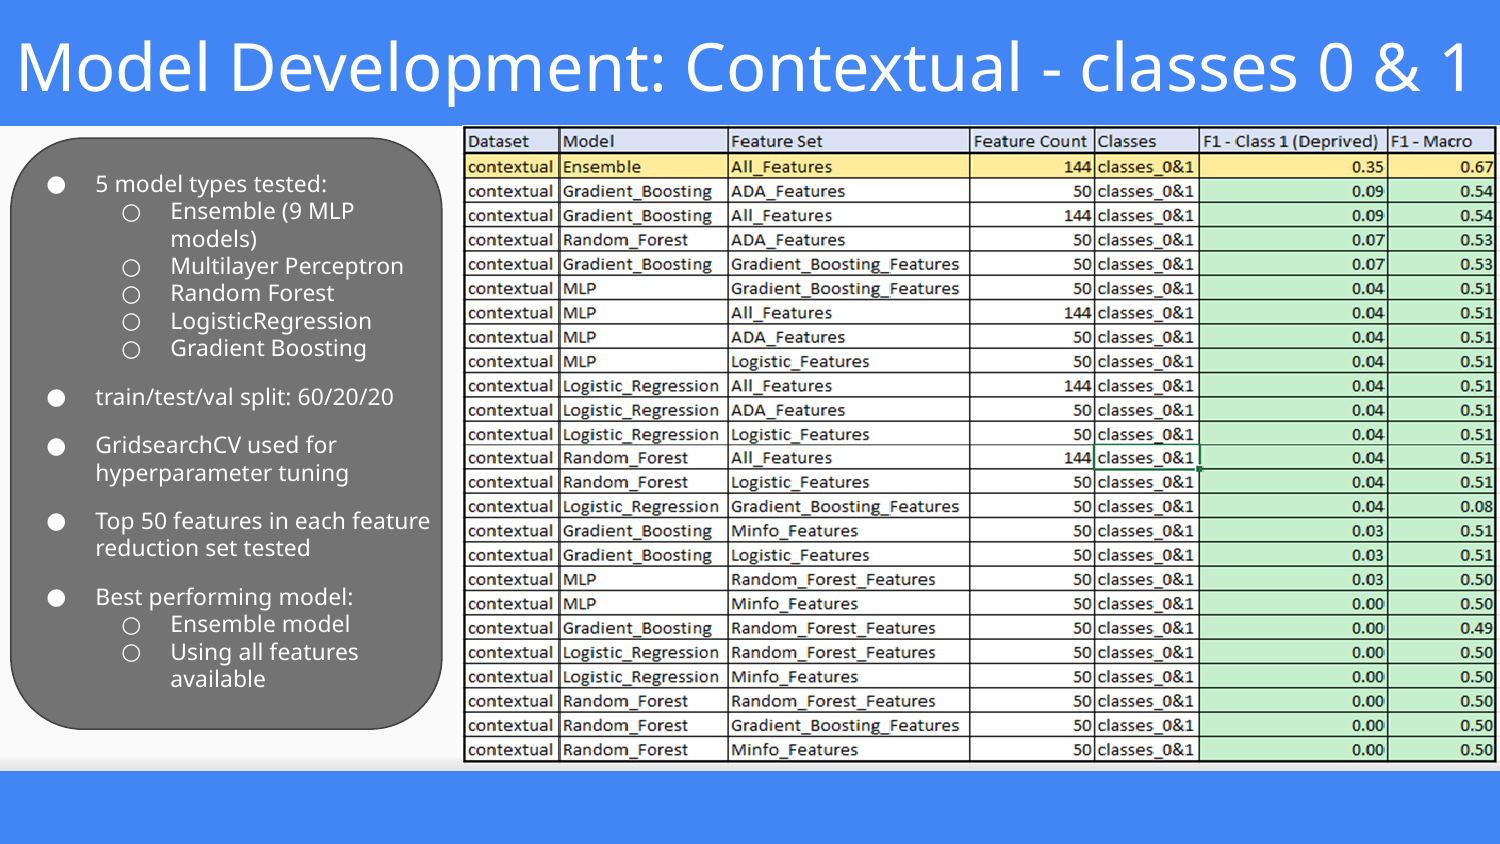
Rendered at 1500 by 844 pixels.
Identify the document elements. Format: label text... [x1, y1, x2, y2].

title Model Development: Contextual - classes 0 & 1 [0, 0, 1500, 126]
text_box 5 model types tested: Ensemble (9 MLP models) Multilayer Perceptron Random Forest LogisticRegression Gradient Boosting train/test/val split: 60/20/20 GridsearchCV used for hyperparameter tuning Top 50 features in each feature reduction set tested Best performing model: Ensemble model Using all features available [5, 154, 448, 707]
picture [461, 125, 1500, 764]
text_box [37, 138, 415, 154]
text_box [30, 707, 422, 730]
